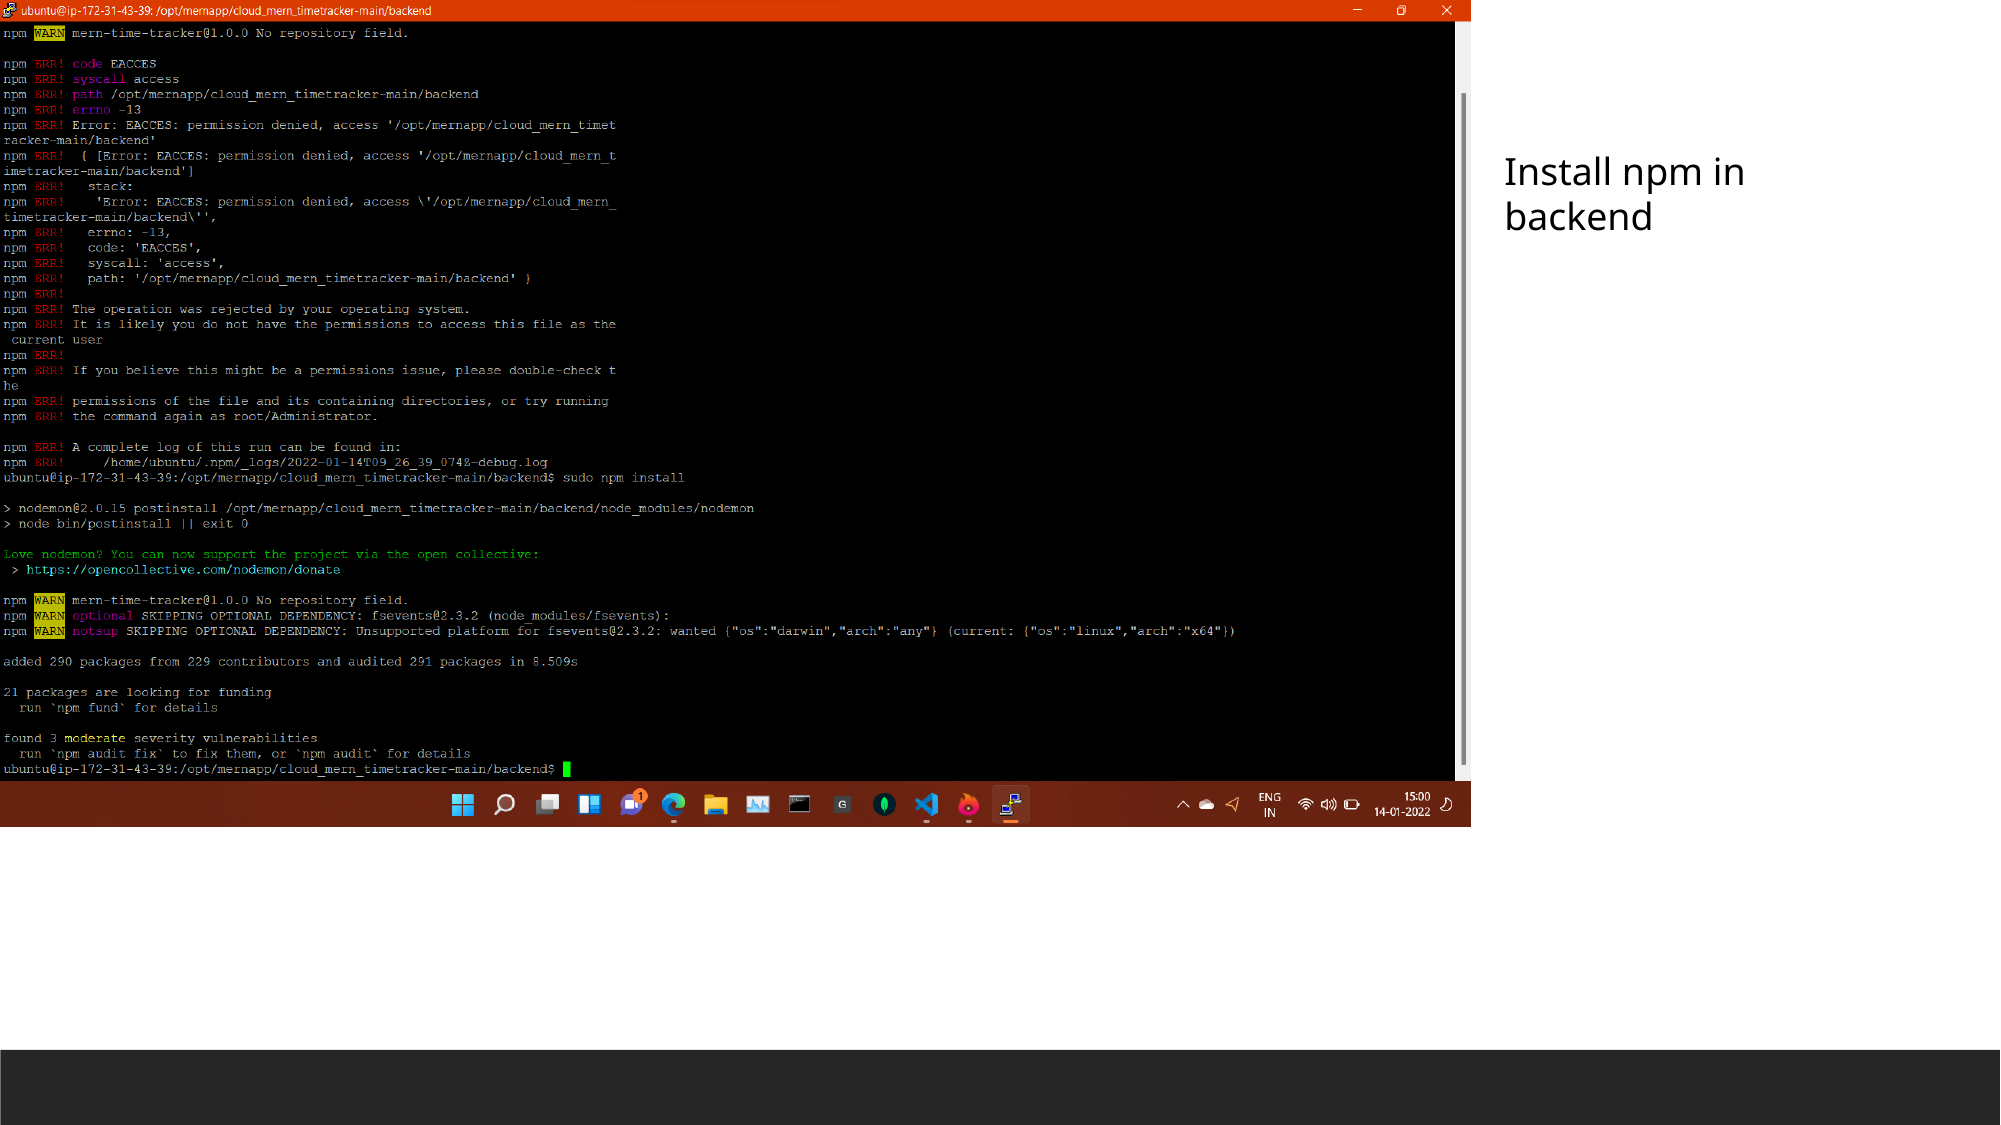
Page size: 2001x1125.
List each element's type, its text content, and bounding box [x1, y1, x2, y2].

text_box Install npm in backend [1489, 140, 1842, 246]
picture [0, 0, 1471, 828]
